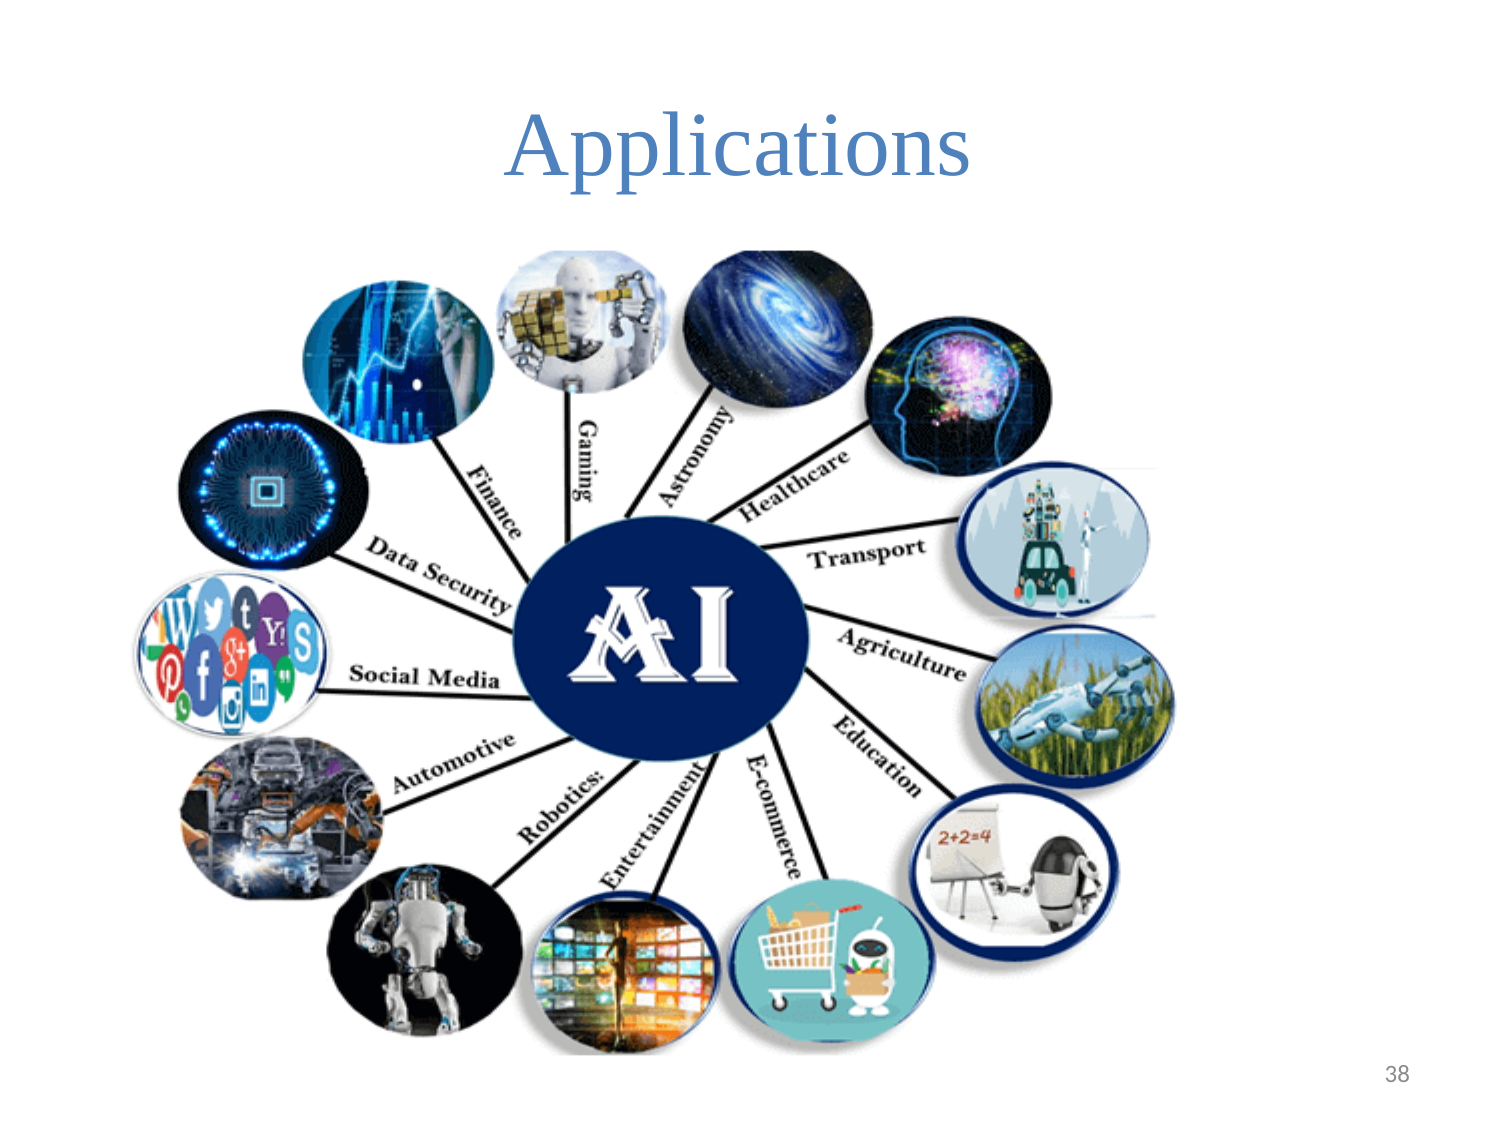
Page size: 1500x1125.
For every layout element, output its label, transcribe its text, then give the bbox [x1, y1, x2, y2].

slide_number 38 [1074, 1042, 1425, 1103]
title Applications [75, 45, 1425, 233]
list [124, 237, 1376, 1076]
